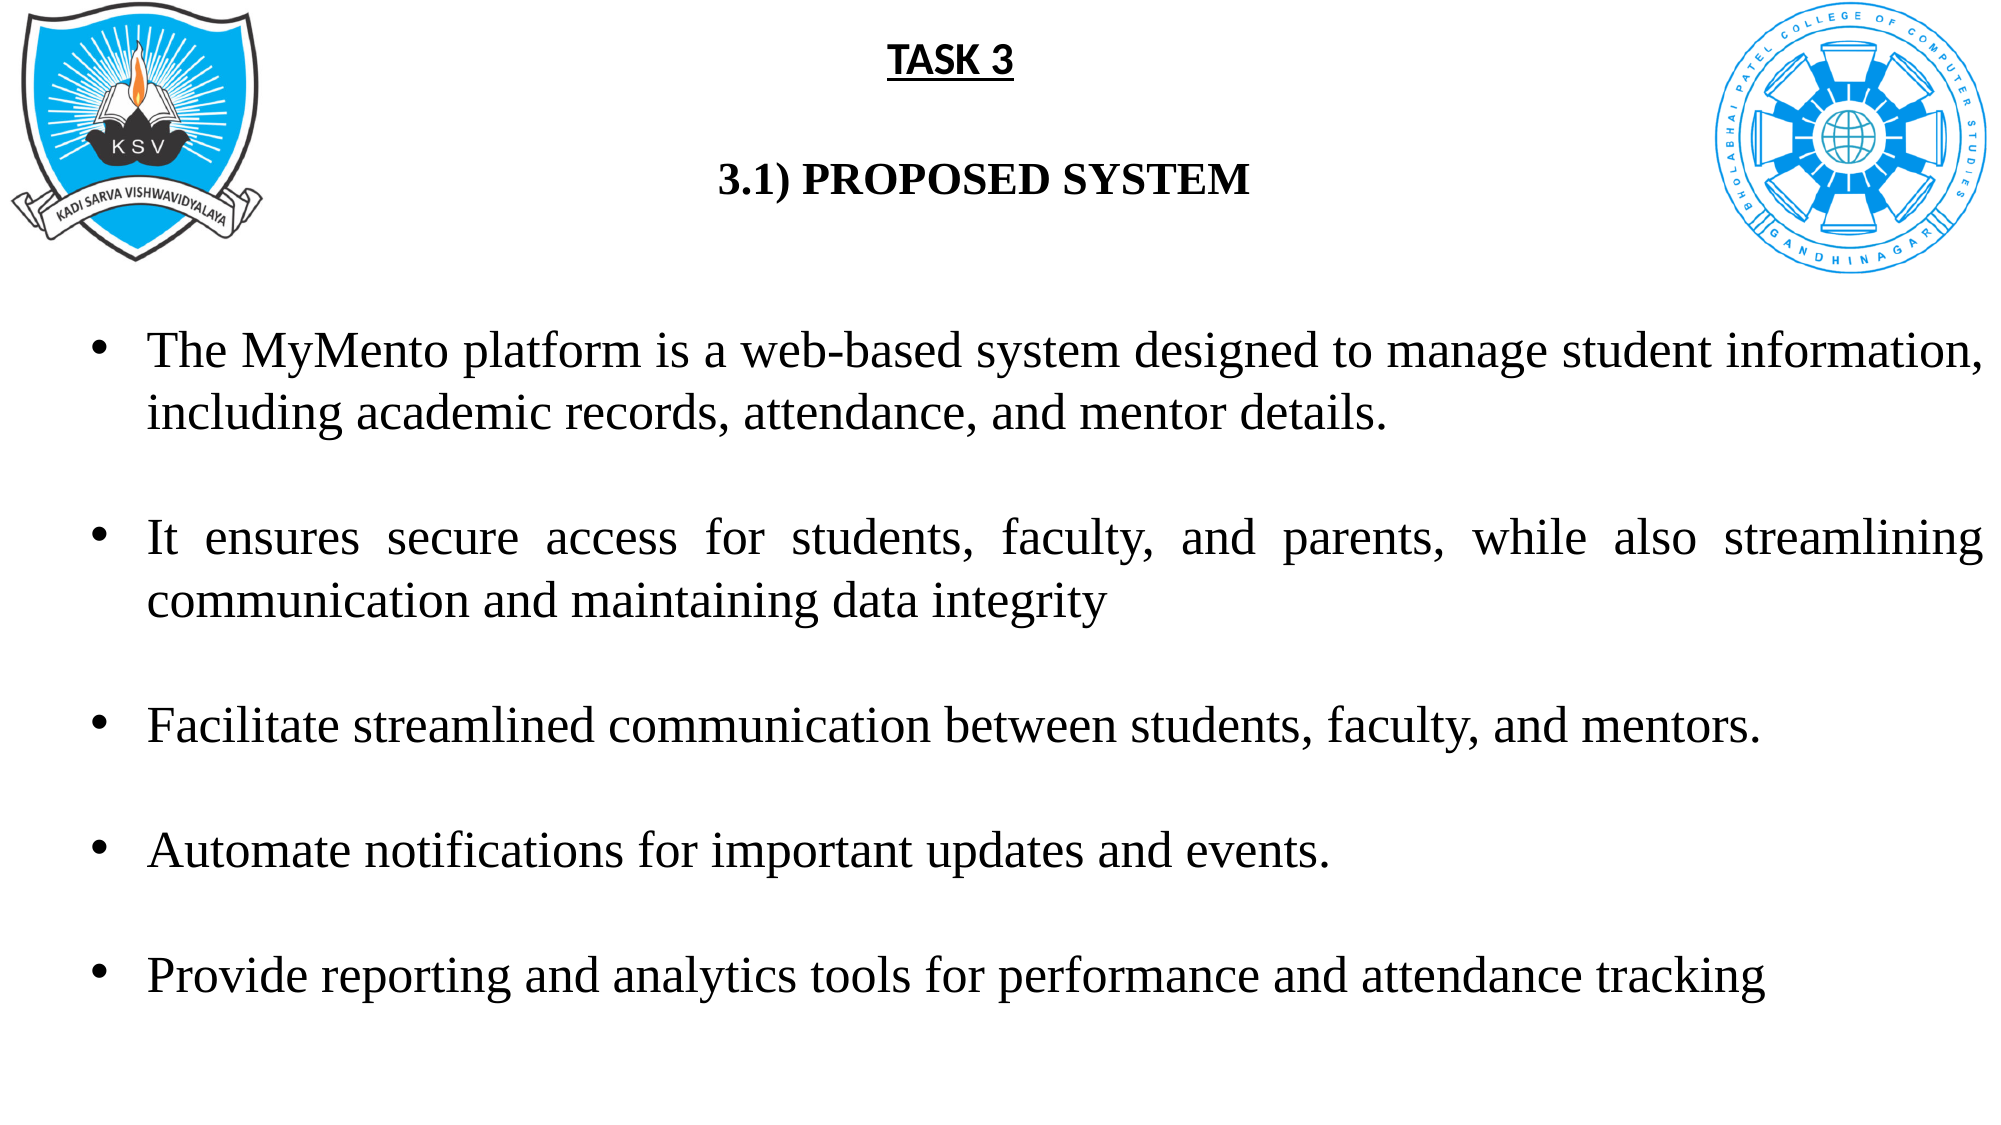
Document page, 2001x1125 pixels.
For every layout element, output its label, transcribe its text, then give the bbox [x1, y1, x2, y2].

text_box TASK 3 [531, 21, 1370, 92]
text_box 3.1) PROPOSED SYSTEM [703, 141, 1633, 212]
text_box The MyMento platform is a web-based system designed to manage student information, including academic records, attendance, and mentor details. It ensures secure access for students, faculty, and parents, while also streamlining communication and maintaining data integrity Facilitate streamlined communication between students, faculty, and mentors. Automate notifications for important updates and events. Provide reporting and analytics tools for performance and attendance tracking [75, 307, 2000, 1010]
picture [1714, 1, 1987, 274]
picture [0, 0, 273, 269]
